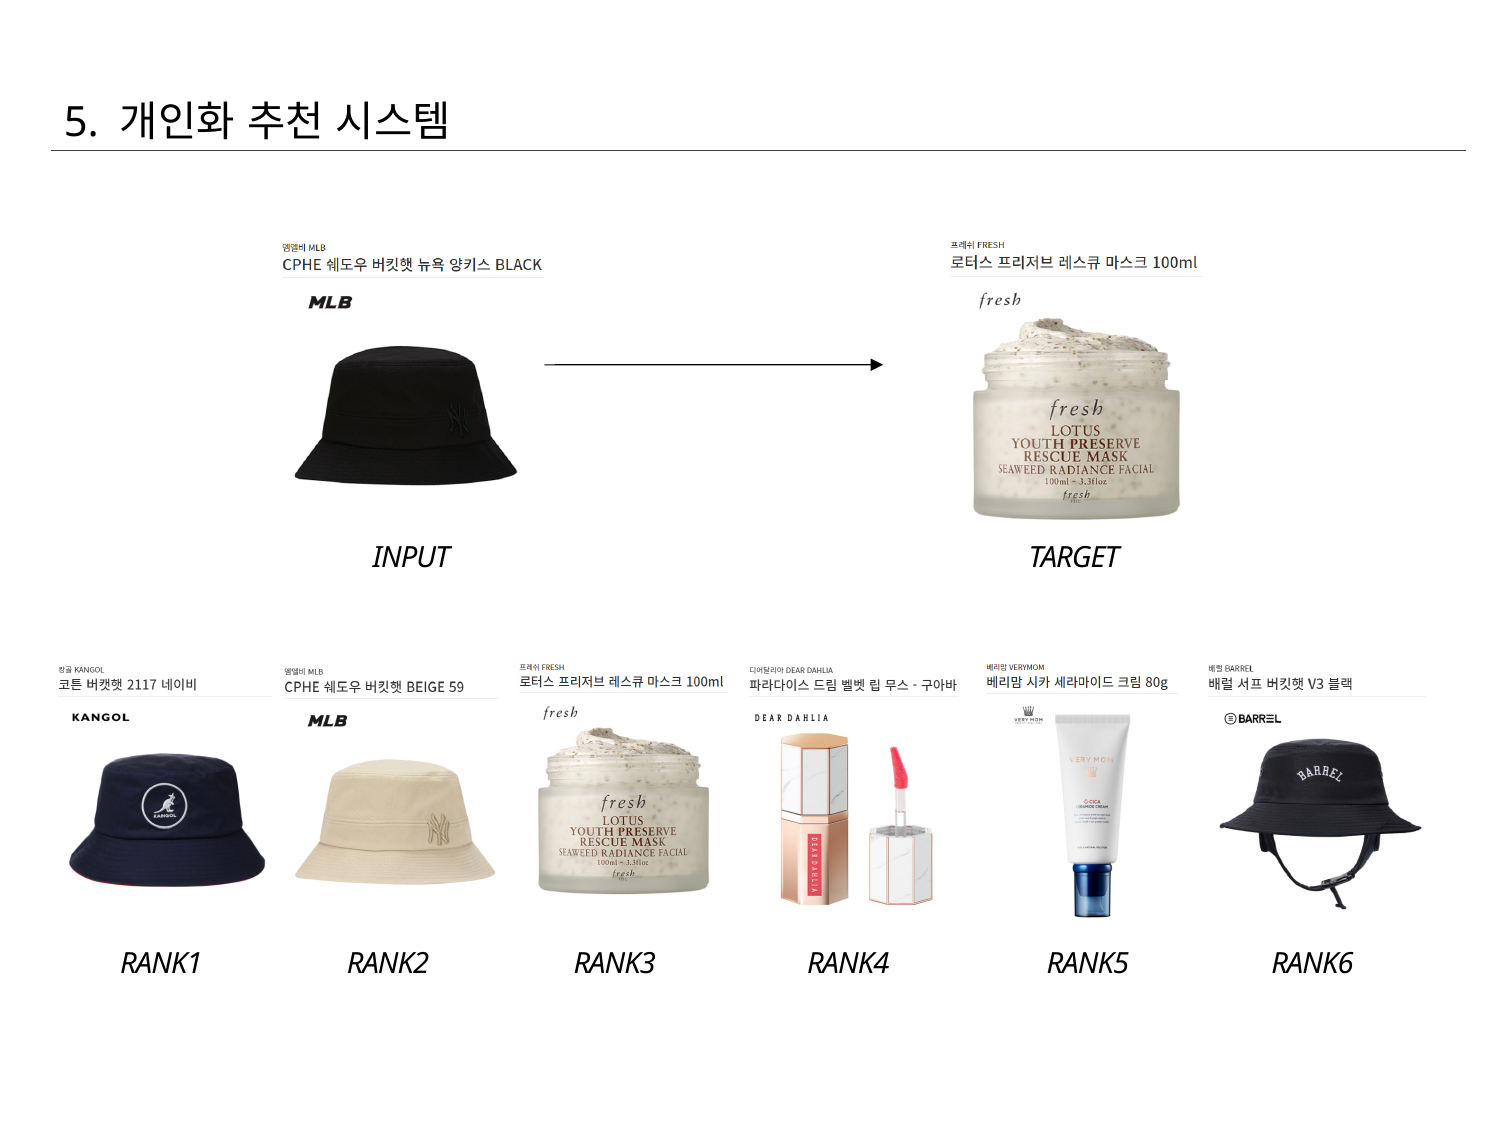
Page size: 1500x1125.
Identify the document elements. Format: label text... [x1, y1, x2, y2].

text_box RANK3 [516, 906, 713, 987]
text_box TARGET [975, 534, 1173, 581]
picture [1204, 657, 1426, 913]
text_box 5. 개인화 추천 시스템 [50, 96, 1482, 144]
picture [277, 663, 499, 895]
text_box RANK5 [989, 902, 1187, 987]
text_box RANK6 [1214, 913, 1411, 987]
text_box INPUT [312, 495, 510, 581]
text_box RANK2 [289, 902, 487, 988]
picture [981, 658, 1179, 925]
picture [746, 663, 959, 919]
picture [515, 659, 728, 906]
picture [51, 660, 272, 895]
text_box RANK1 [62, 902, 260, 988]
text_box RANK4 [749, 919, 947, 987]
picture [277, 235, 545, 494]
picture [945, 235, 1203, 534]
